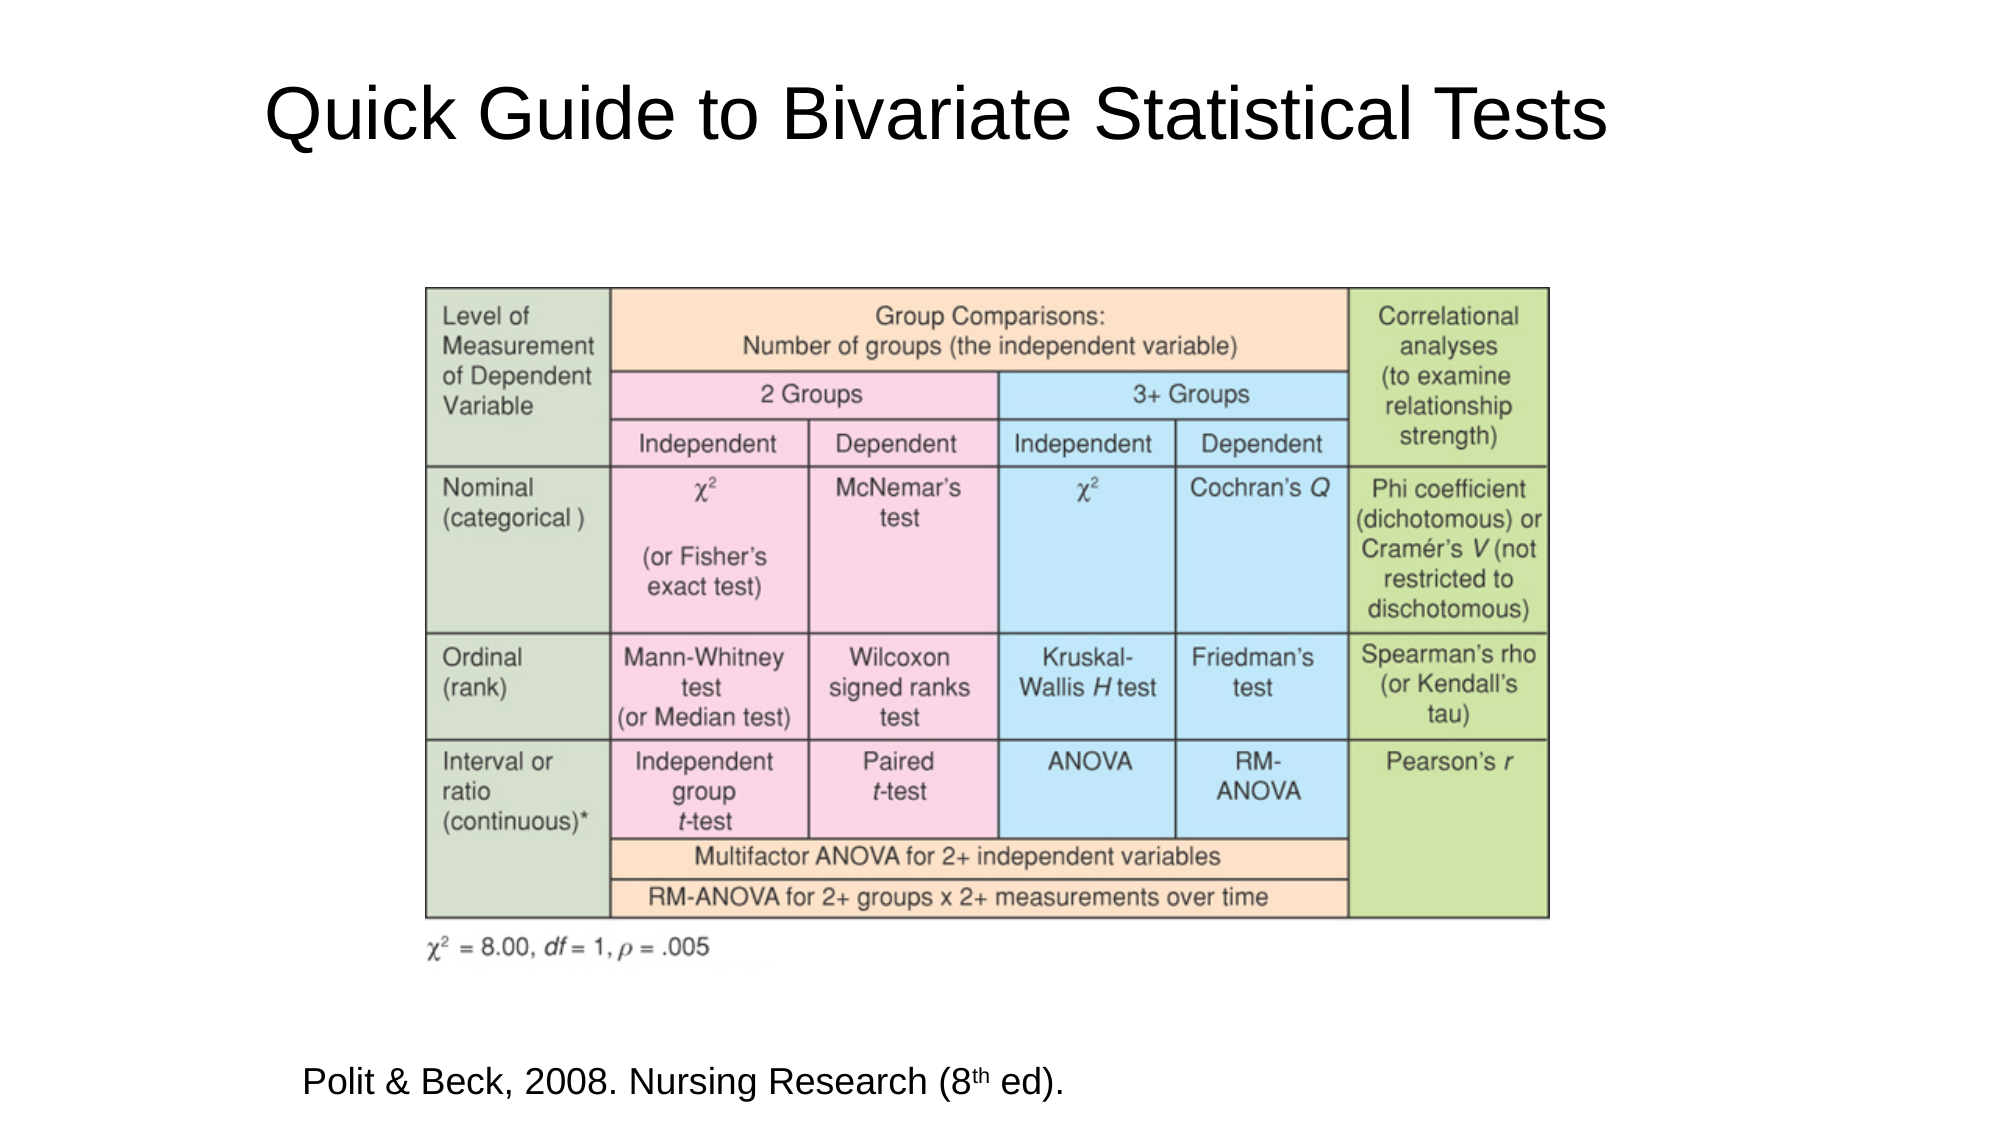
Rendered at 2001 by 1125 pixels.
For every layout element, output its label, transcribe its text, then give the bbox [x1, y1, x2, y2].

title Quick Guide to Bivariate Statistical Tests [249, 14, 1649, 215]
text_box Polit & Beck, 2008. Nursing Research (8th ed). [287, 1049, 1475, 1110]
picture [424, 287, 1550, 994]
